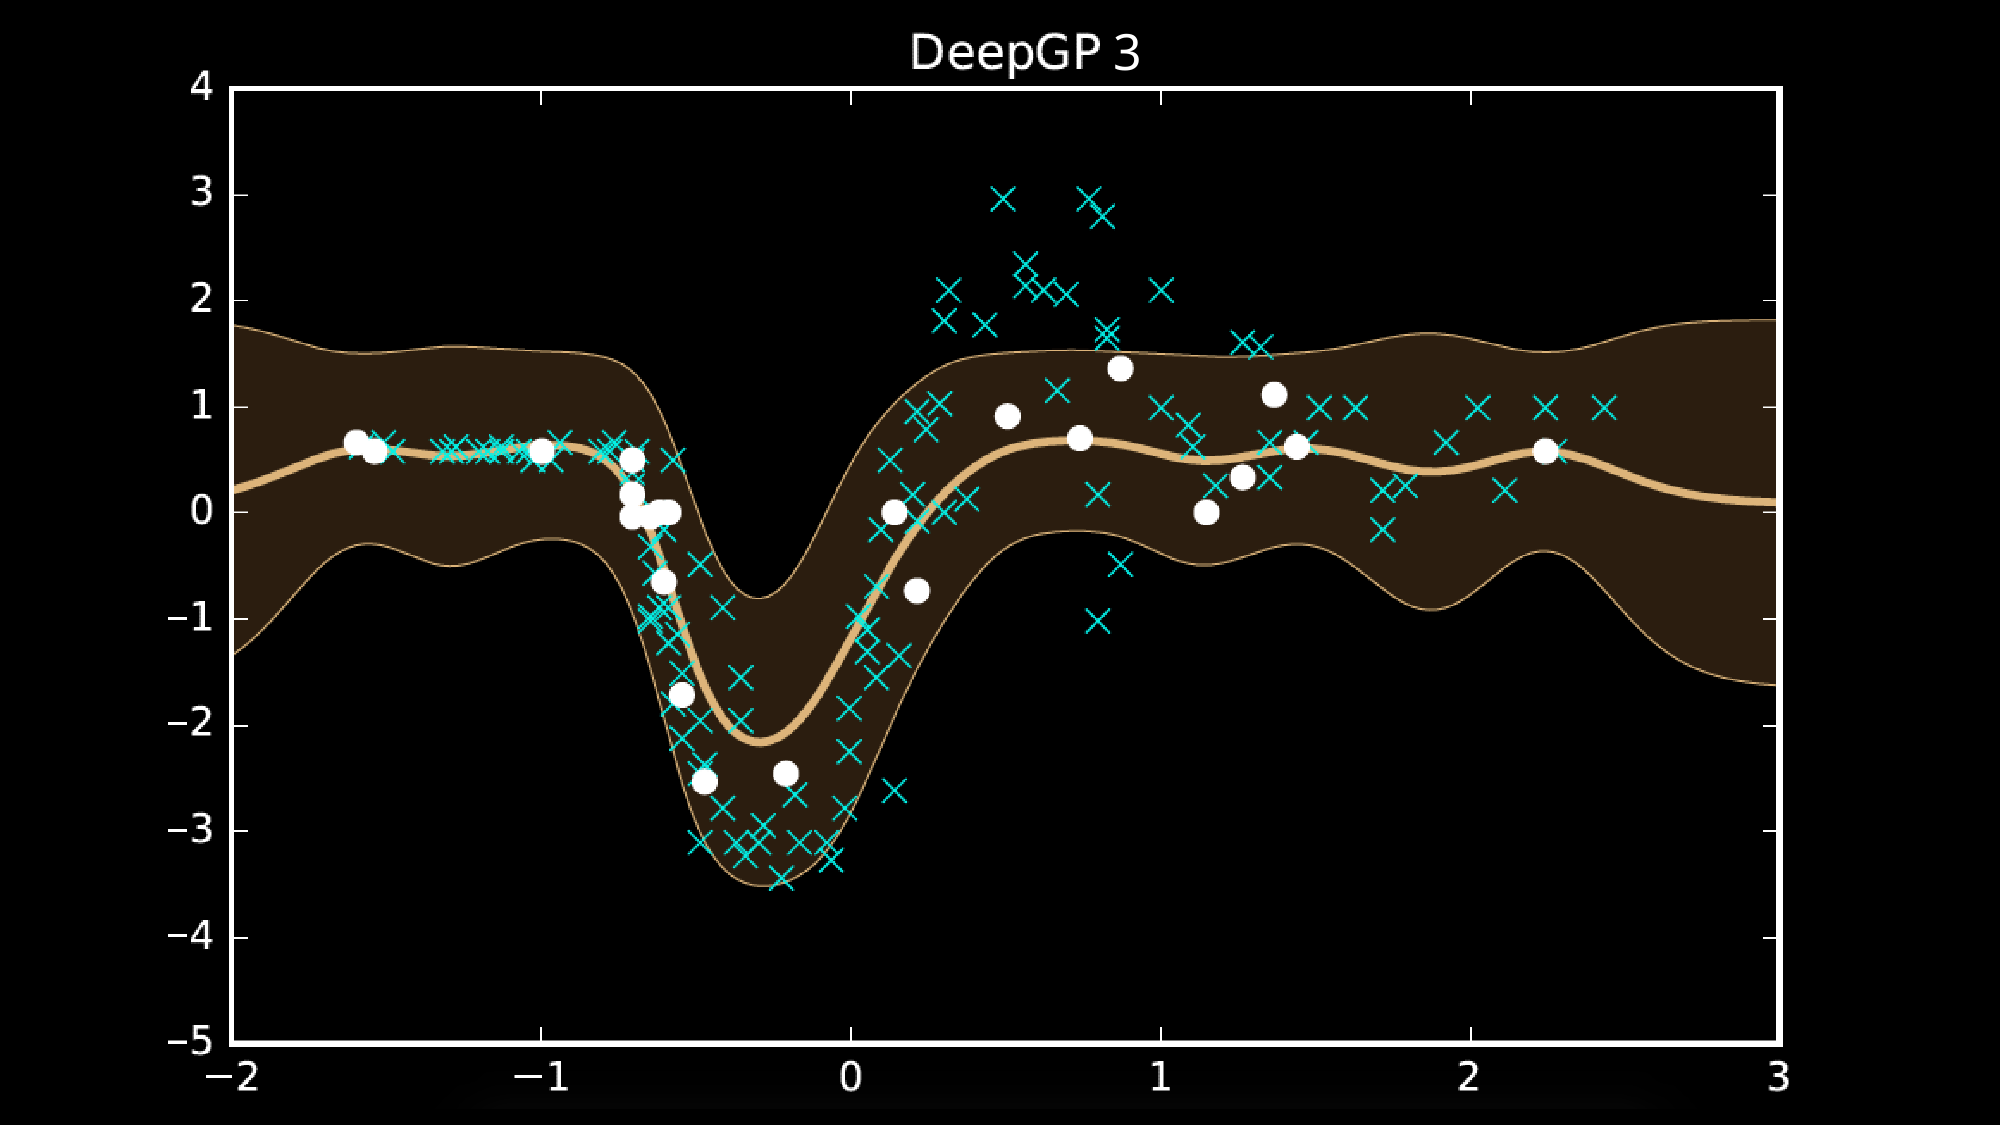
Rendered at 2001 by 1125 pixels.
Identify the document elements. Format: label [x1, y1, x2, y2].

picture [168, 8, 1819, 1109]
